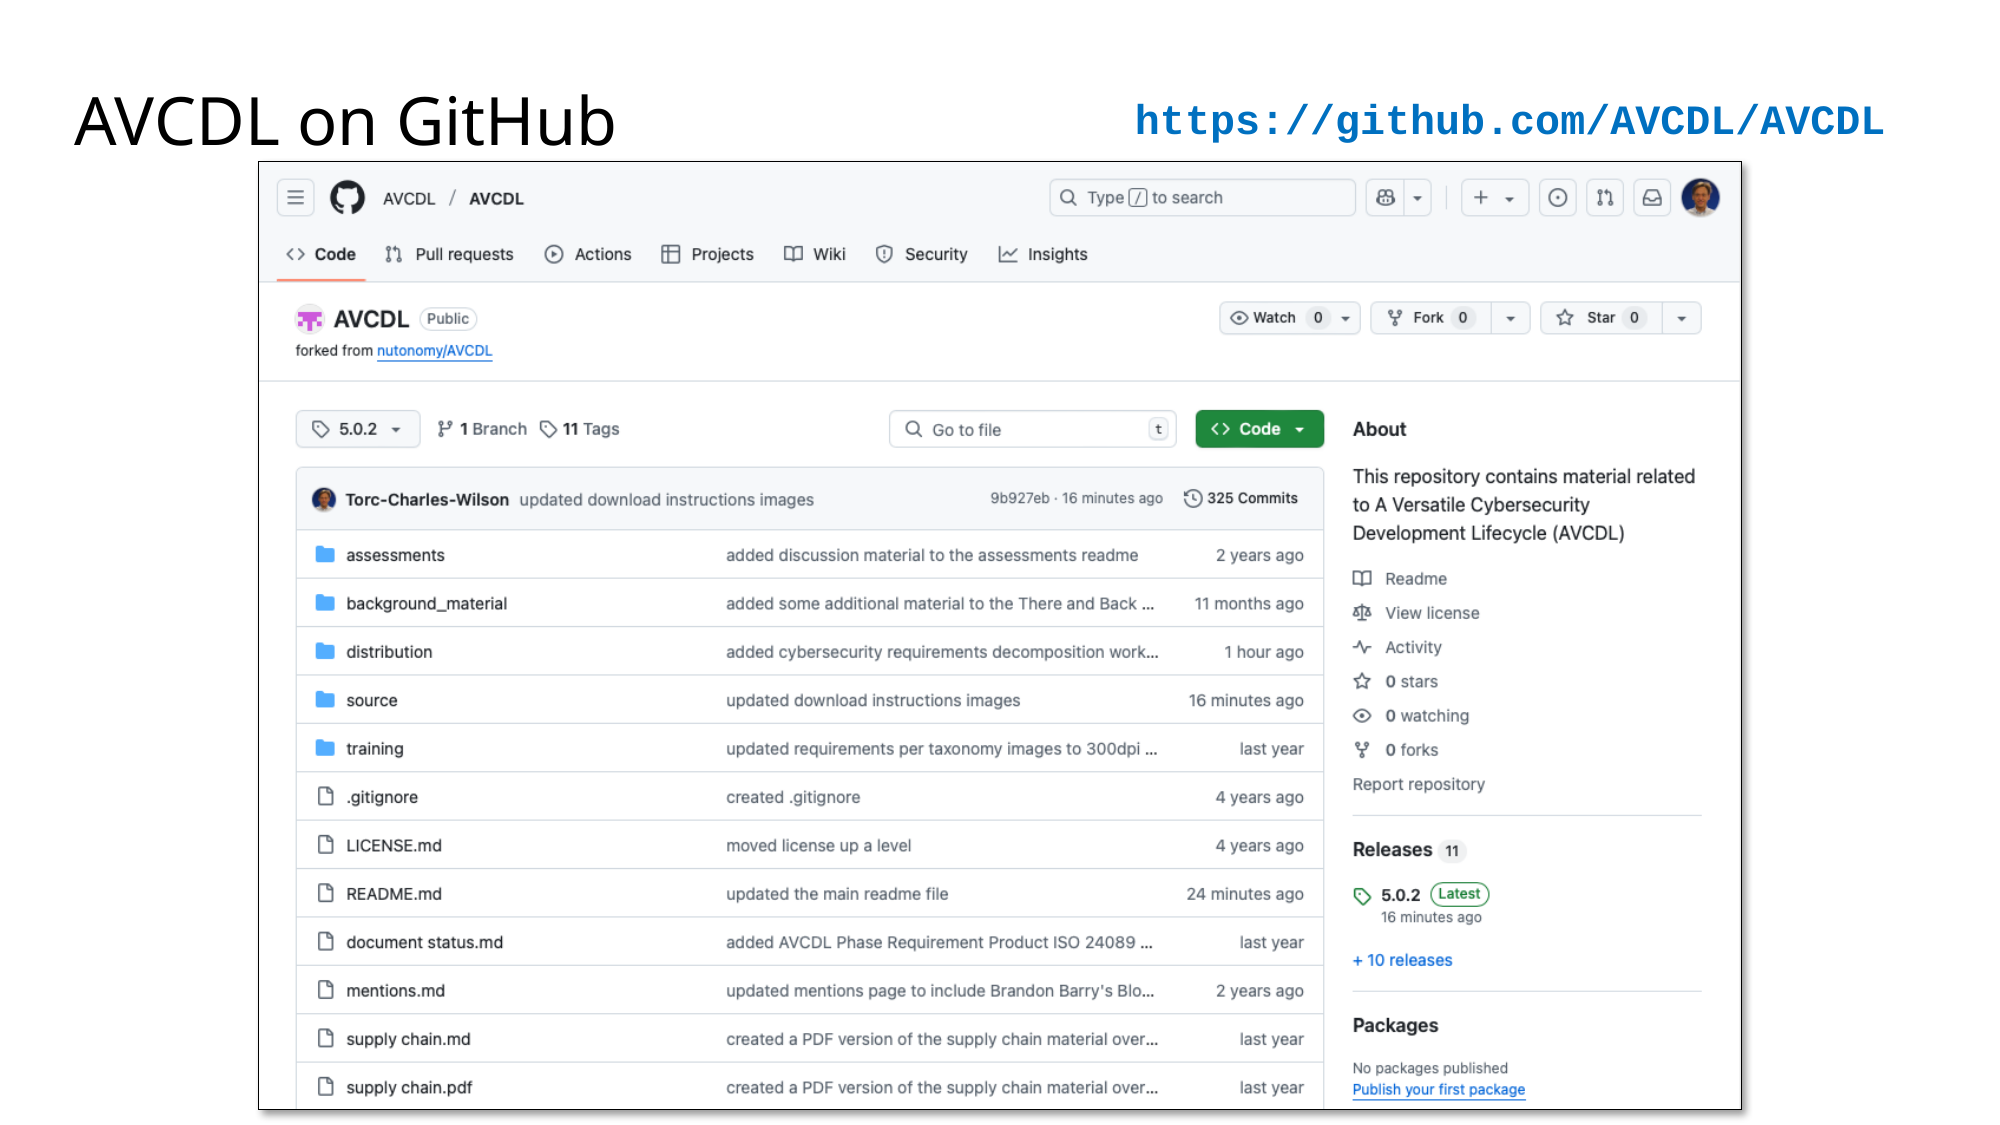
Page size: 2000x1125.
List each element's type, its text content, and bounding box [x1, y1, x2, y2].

text_box https://github.com/AVCDL/AVCDL [1062, 85, 1925, 151]
picture [257, 161, 1742, 1110]
title AVCDL on GitHub [74, 75, 1925, 162]
